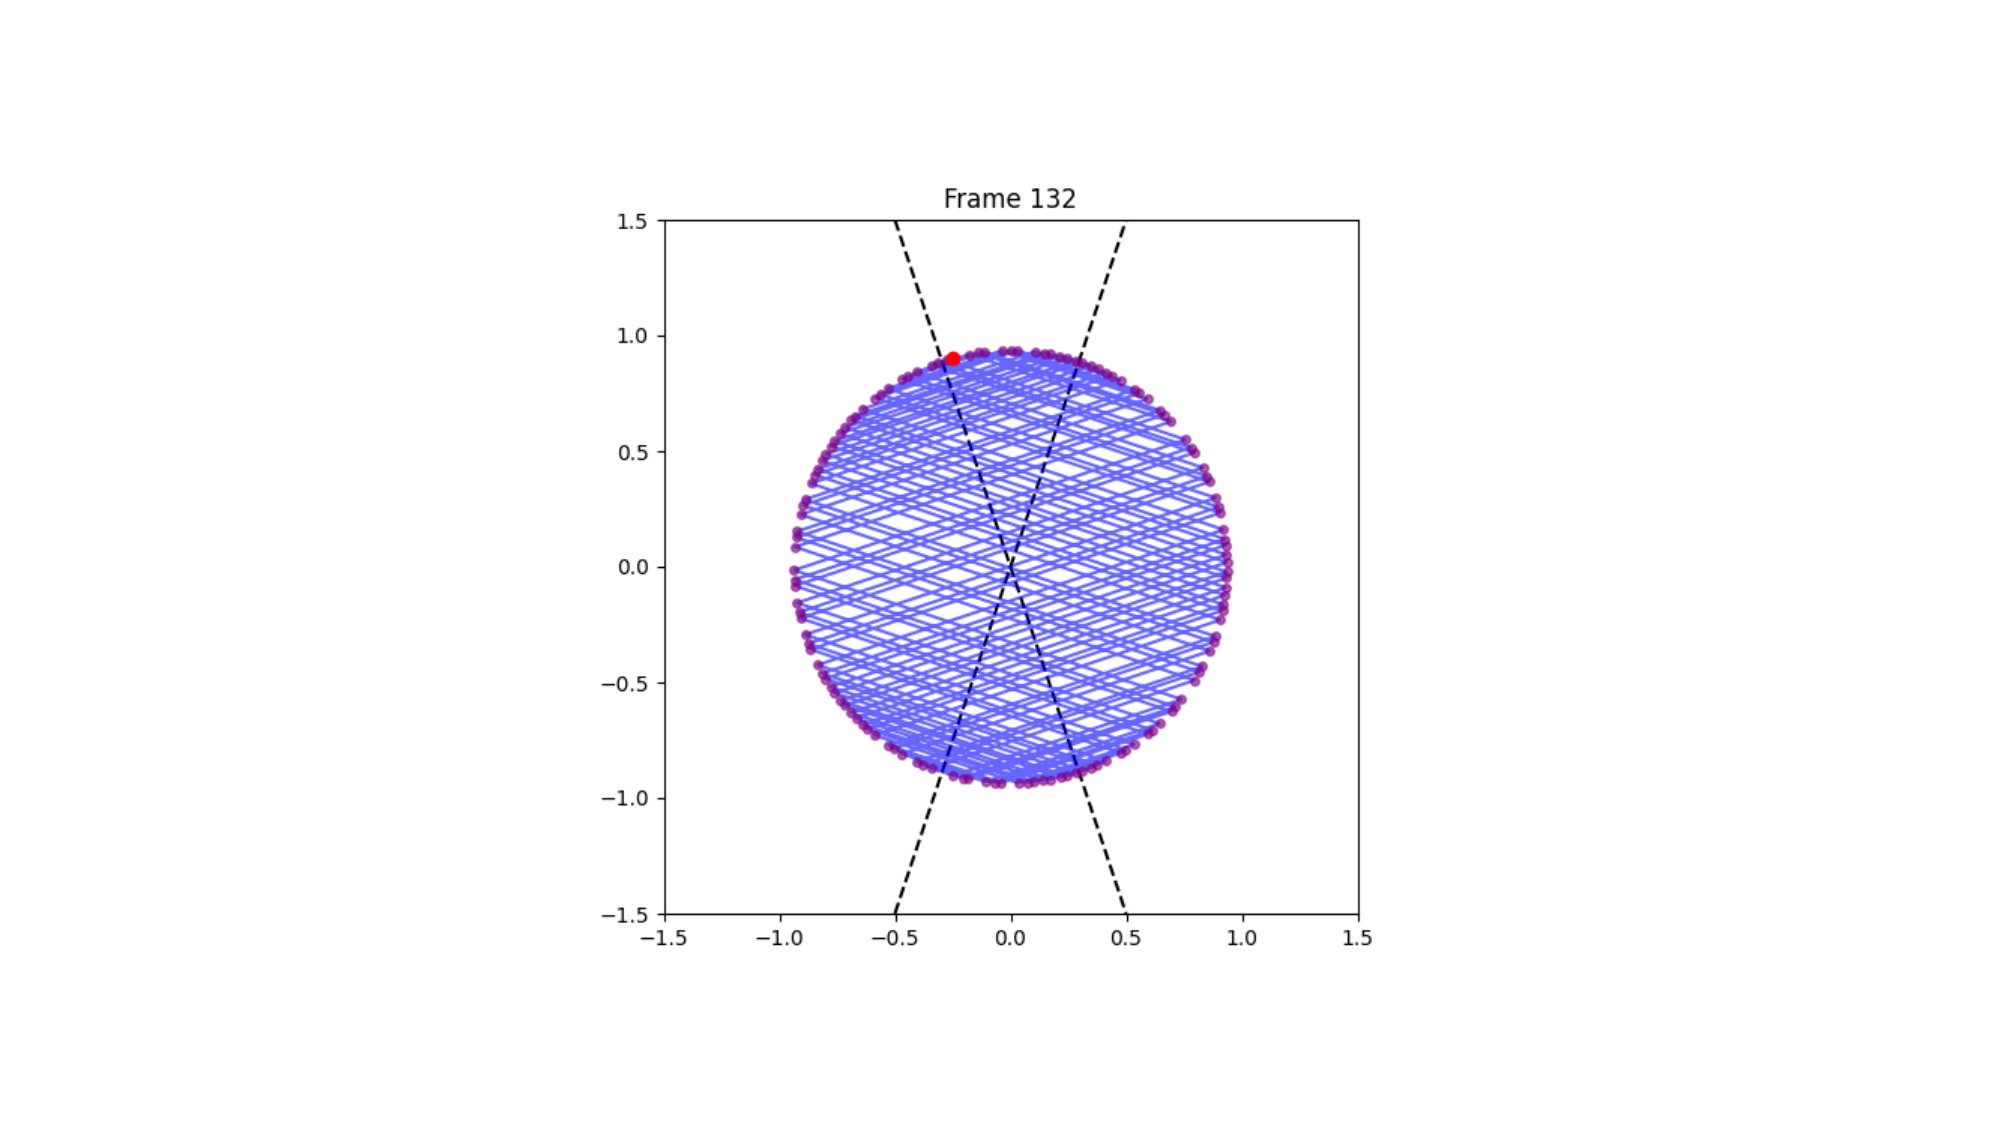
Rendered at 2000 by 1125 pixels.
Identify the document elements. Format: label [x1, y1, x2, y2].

picture [549, 112, 1450, 1013]
